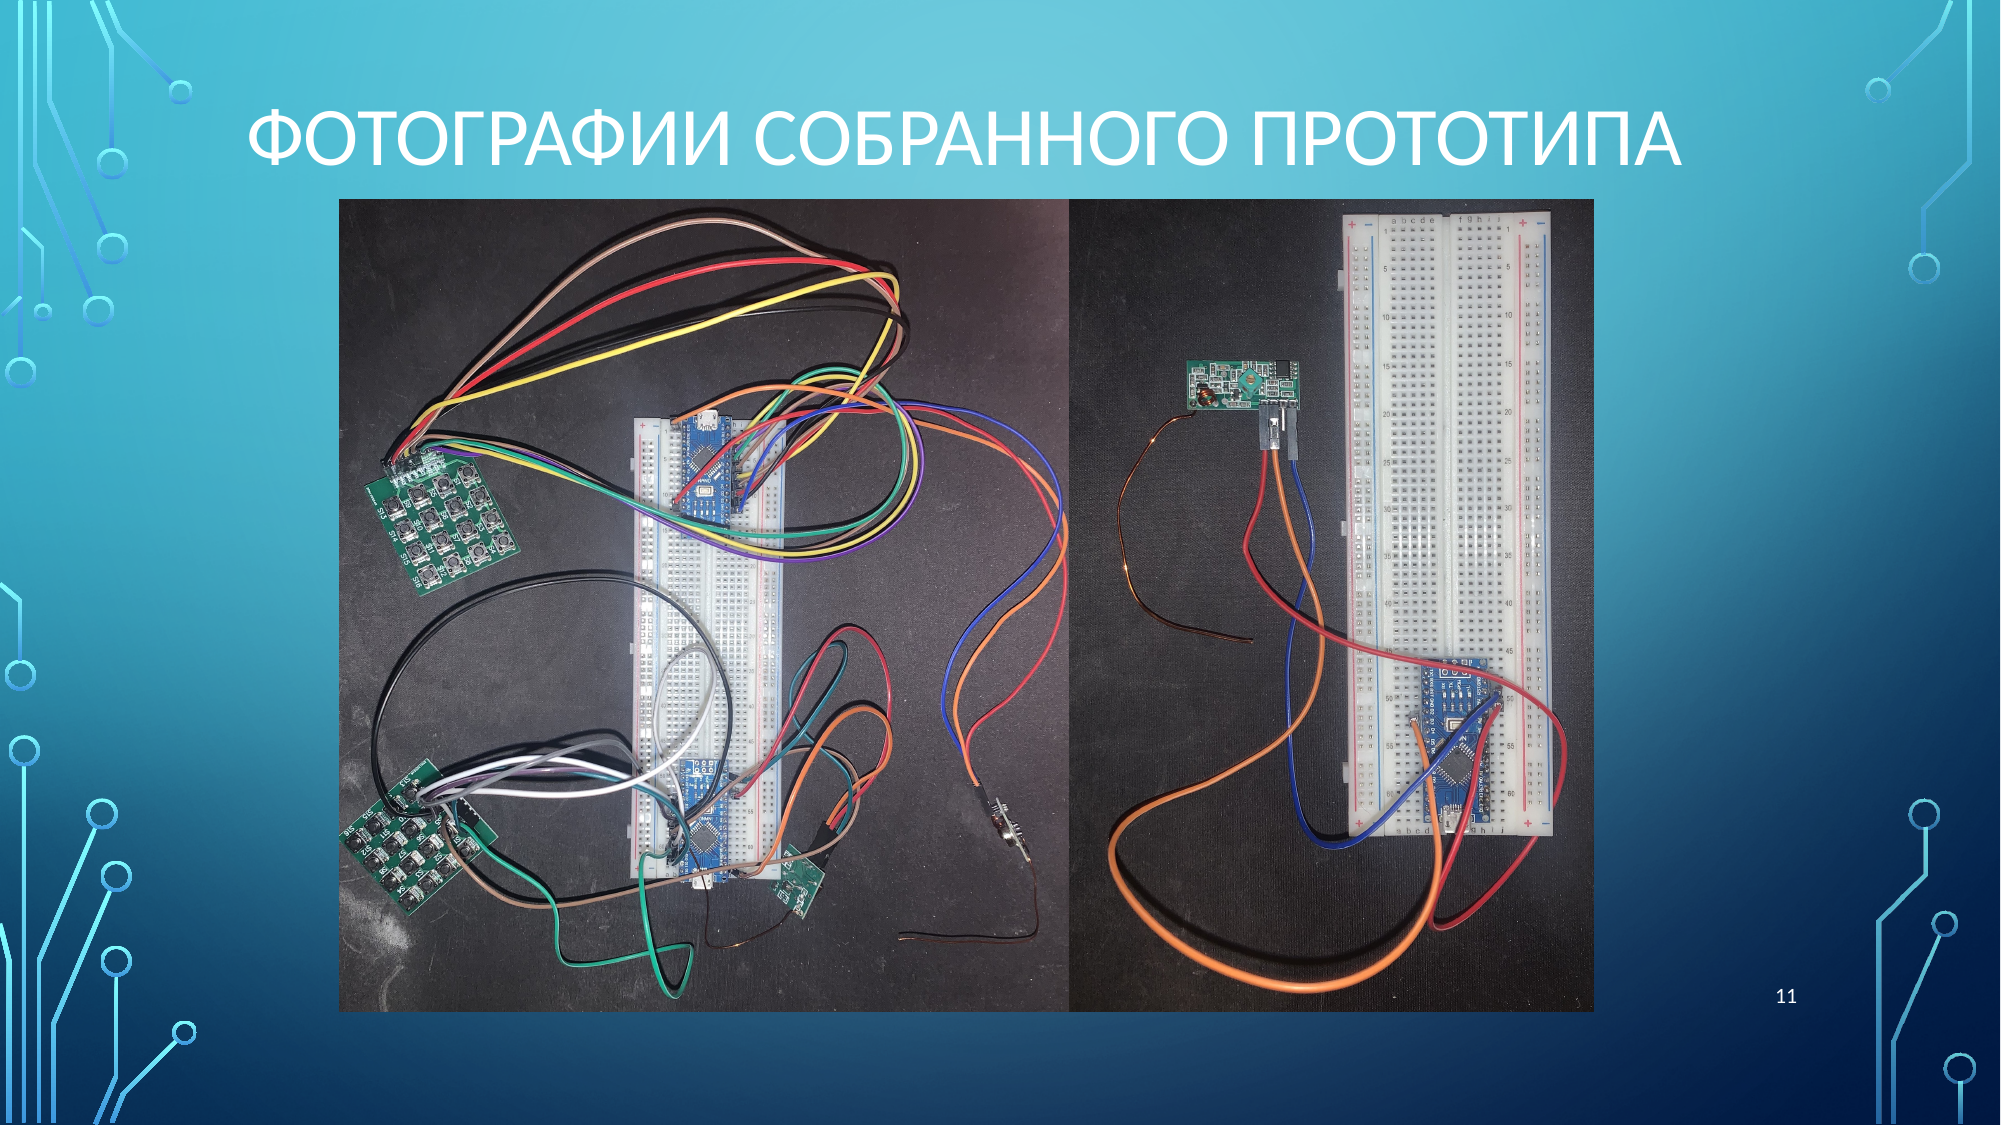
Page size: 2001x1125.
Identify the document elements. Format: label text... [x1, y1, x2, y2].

title Фотографии собранного прототипа [152, 17, 1778, 260]
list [1069, 199, 1594, 1013]
slide_number 11 [1685, 965, 1813, 1025]
picture [338, 199, 1069, 1013]
